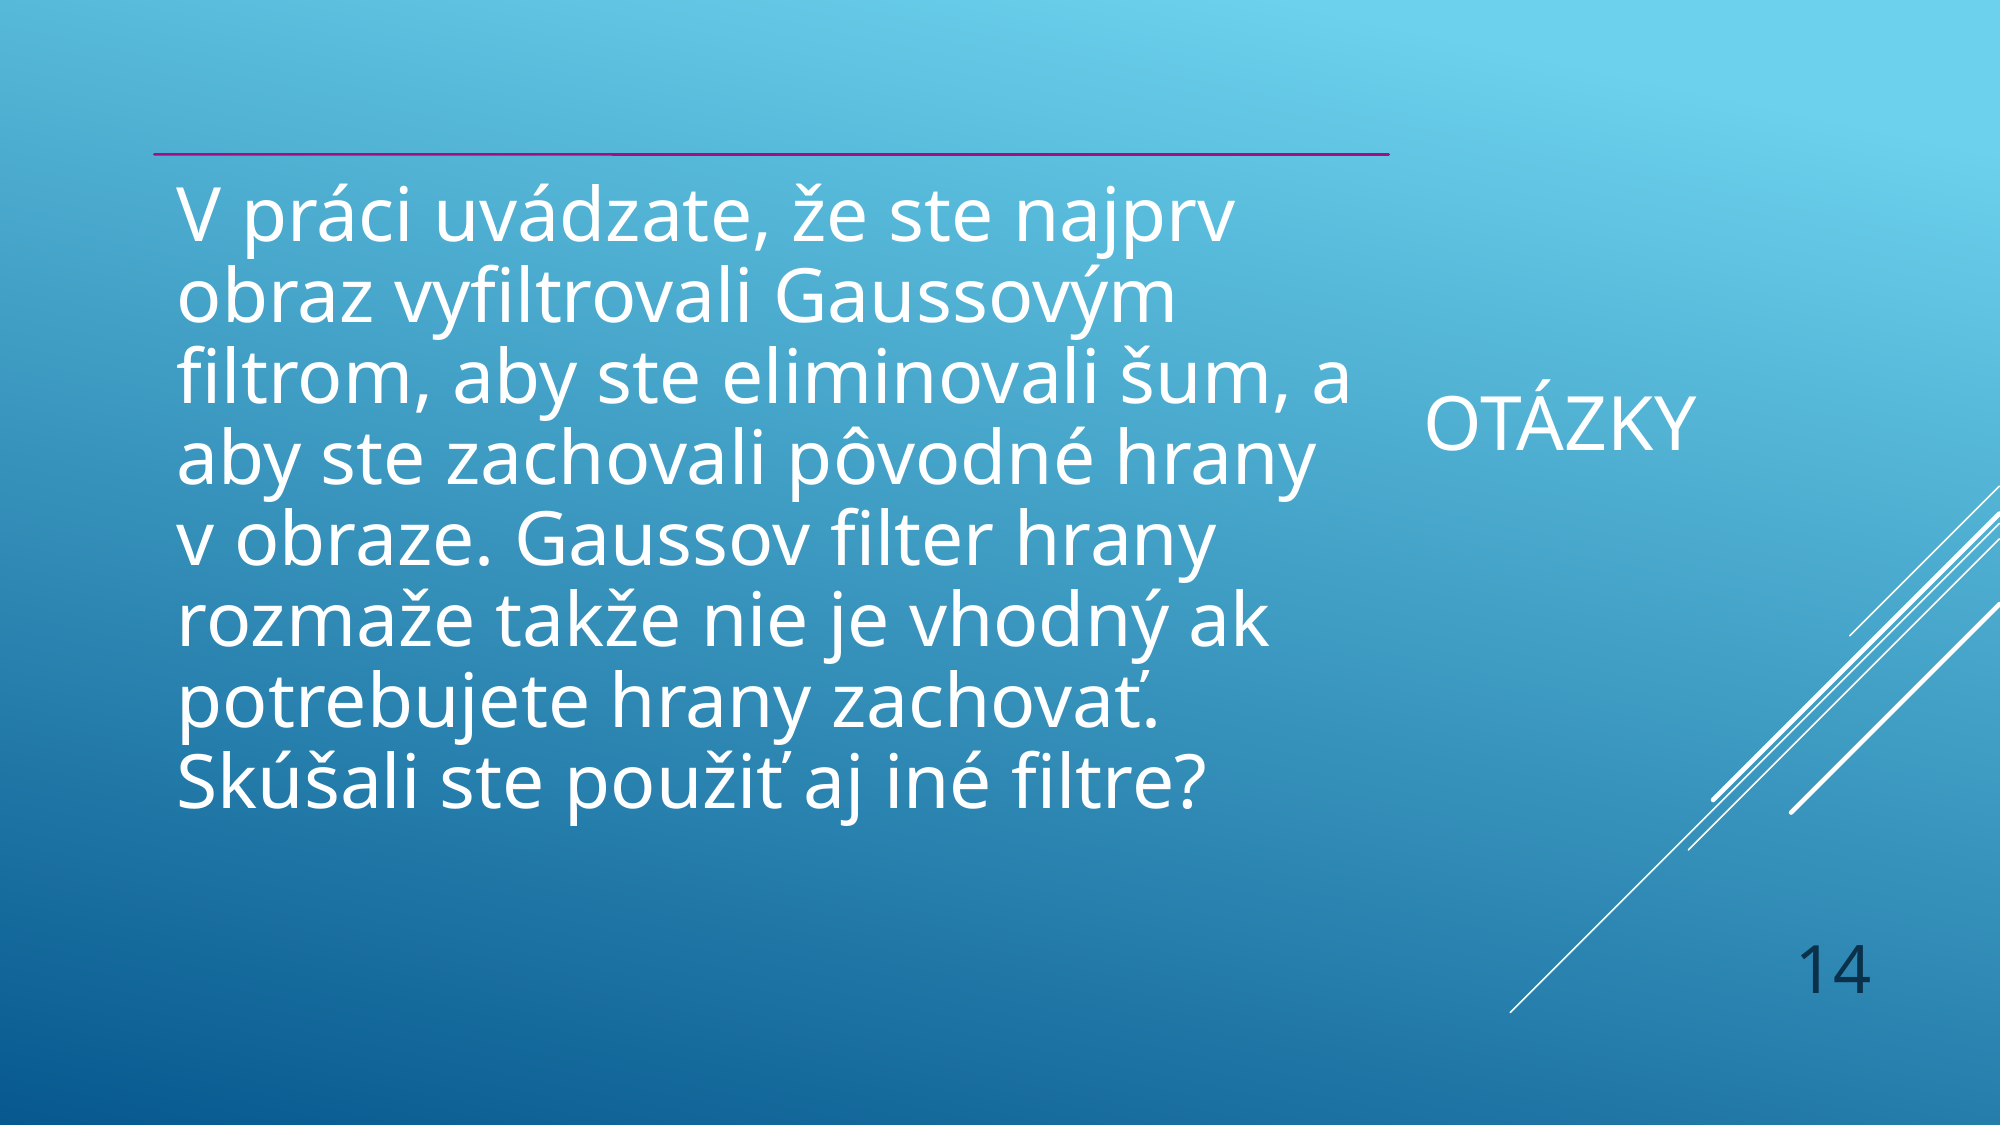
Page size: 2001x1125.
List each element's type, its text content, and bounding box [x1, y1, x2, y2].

slide_number 14 [1700, 915, 1888, 1025]
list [153, 154, 1389, 958]
title otázky [1408, 154, 1909, 688]
